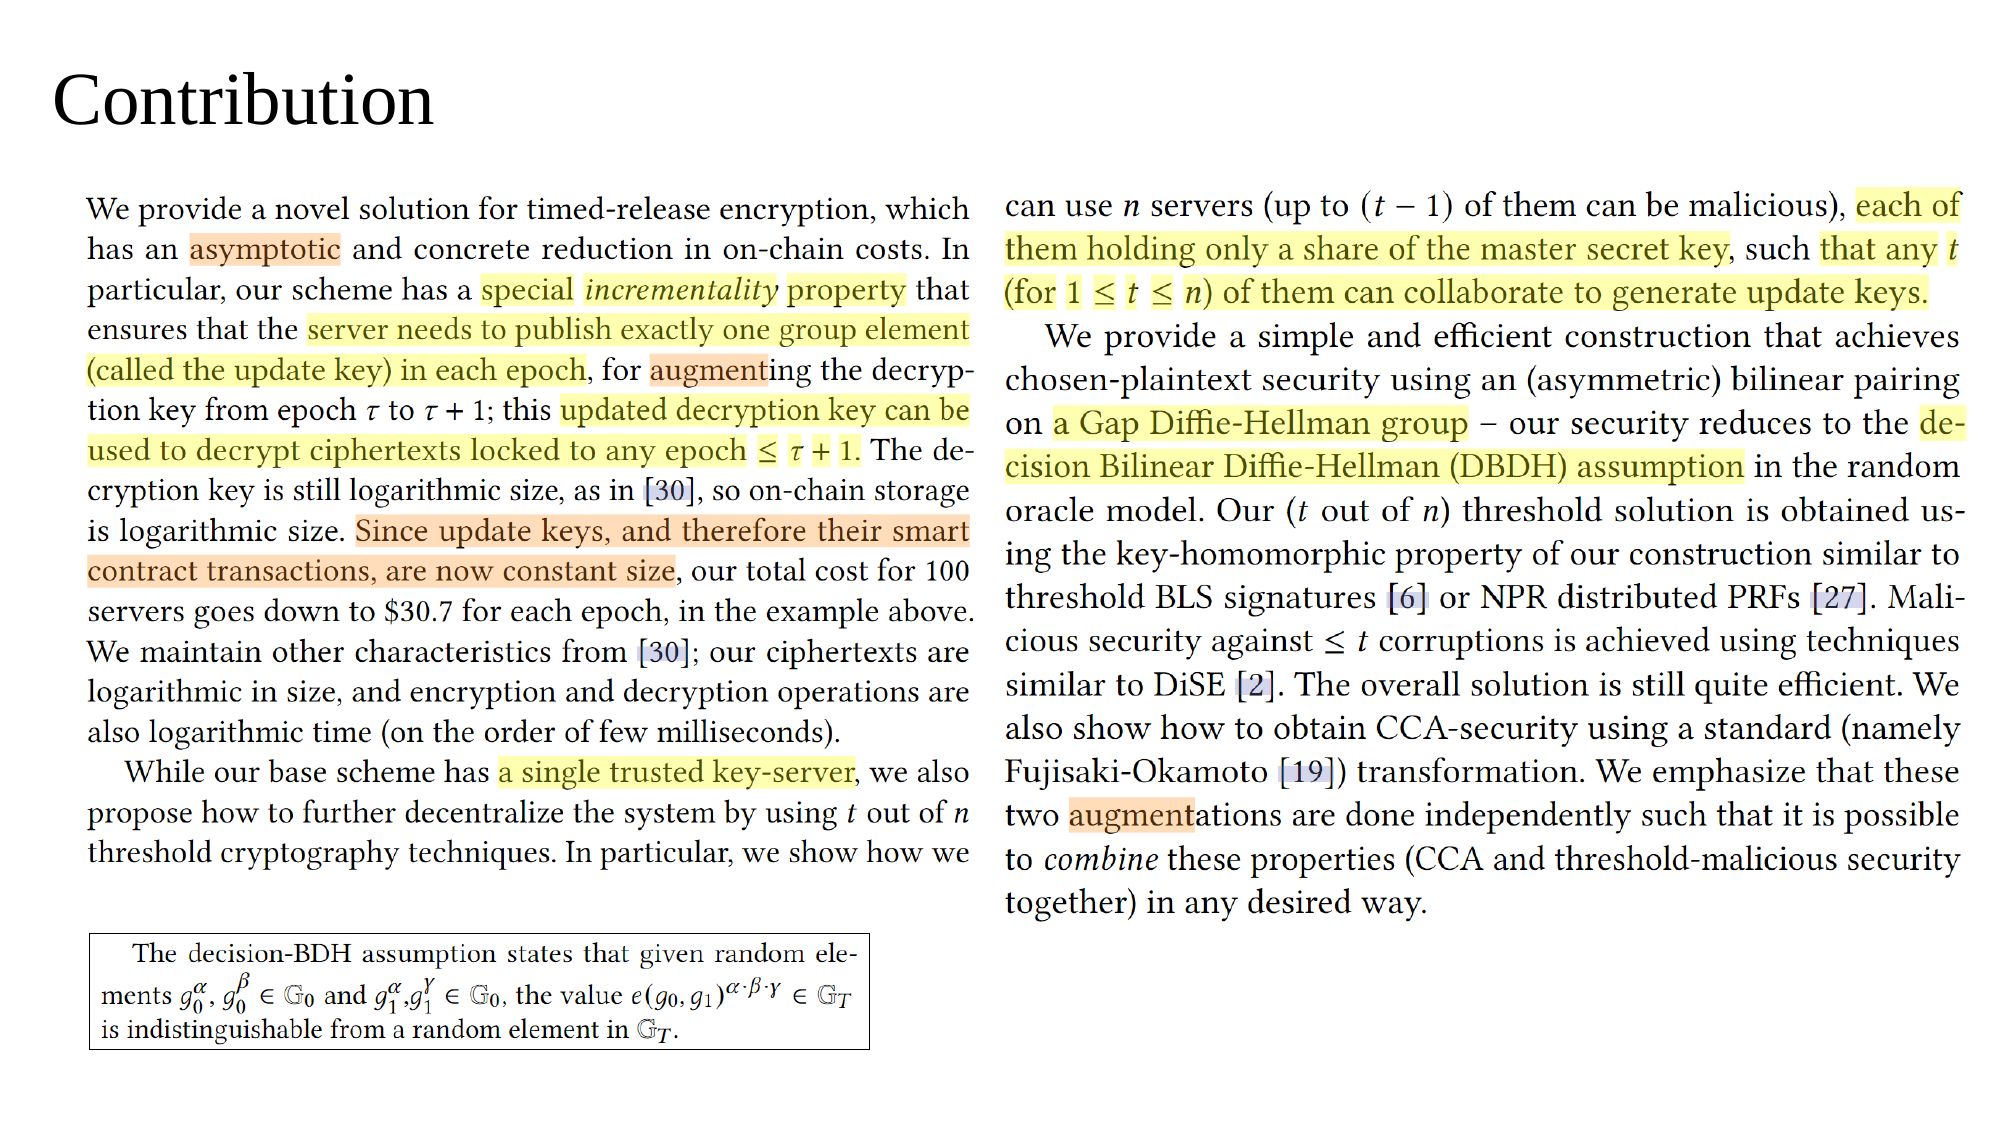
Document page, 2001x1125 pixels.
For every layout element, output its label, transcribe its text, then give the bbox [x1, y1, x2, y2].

text_box Contribution [0, 44, 1008, 156]
picture [89, 933, 870, 1050]
picture [80, 181, 979, 875]
picture [987, 187, 1985, 922]
